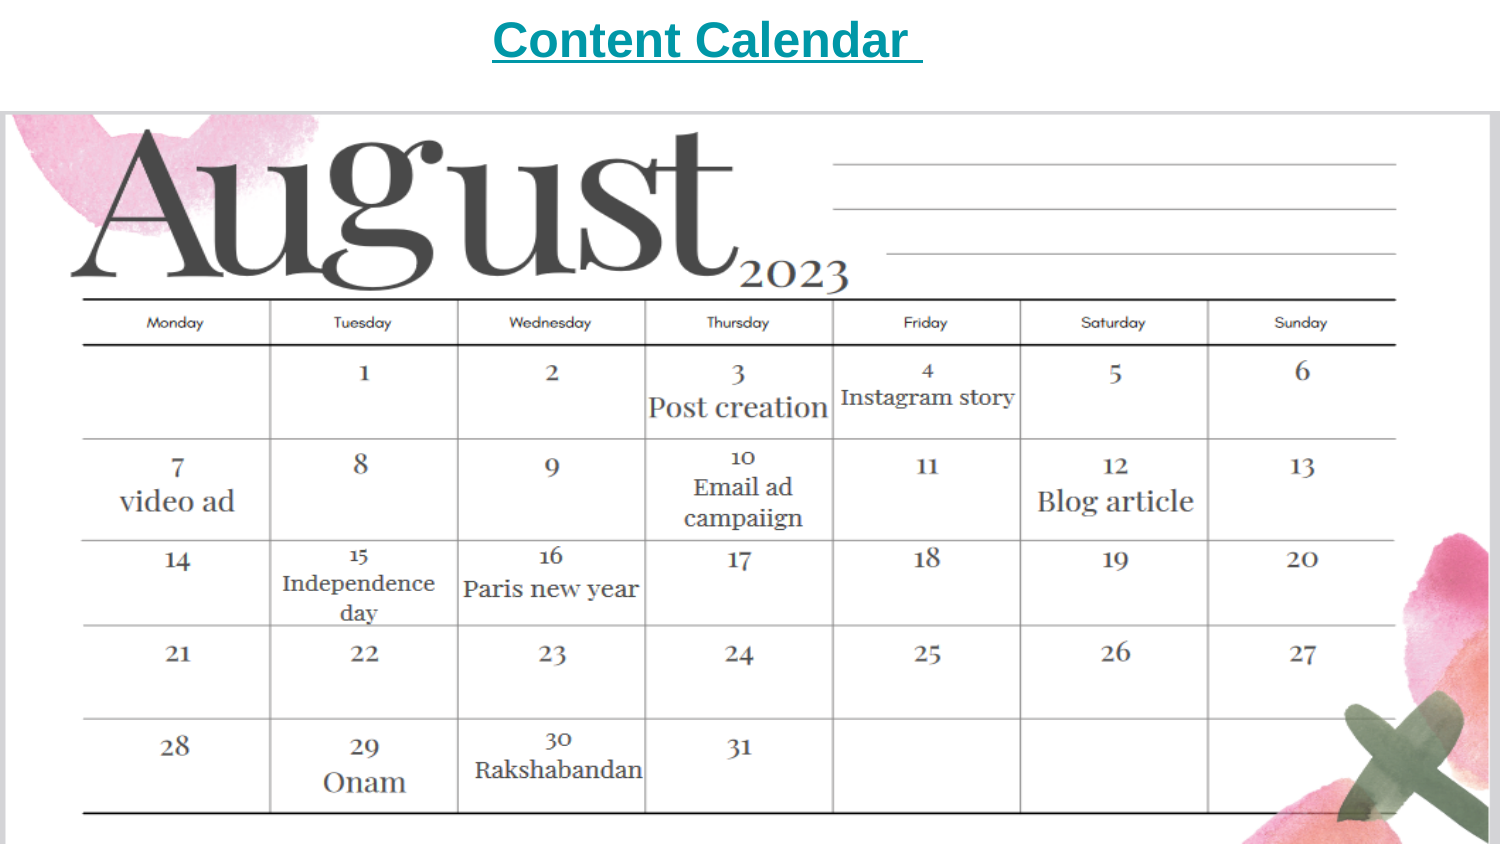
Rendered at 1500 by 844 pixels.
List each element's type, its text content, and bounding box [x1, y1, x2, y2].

picture [0, 111, 1500, 844]
text_box Content Calendar [324, 0, 1091, 75]
